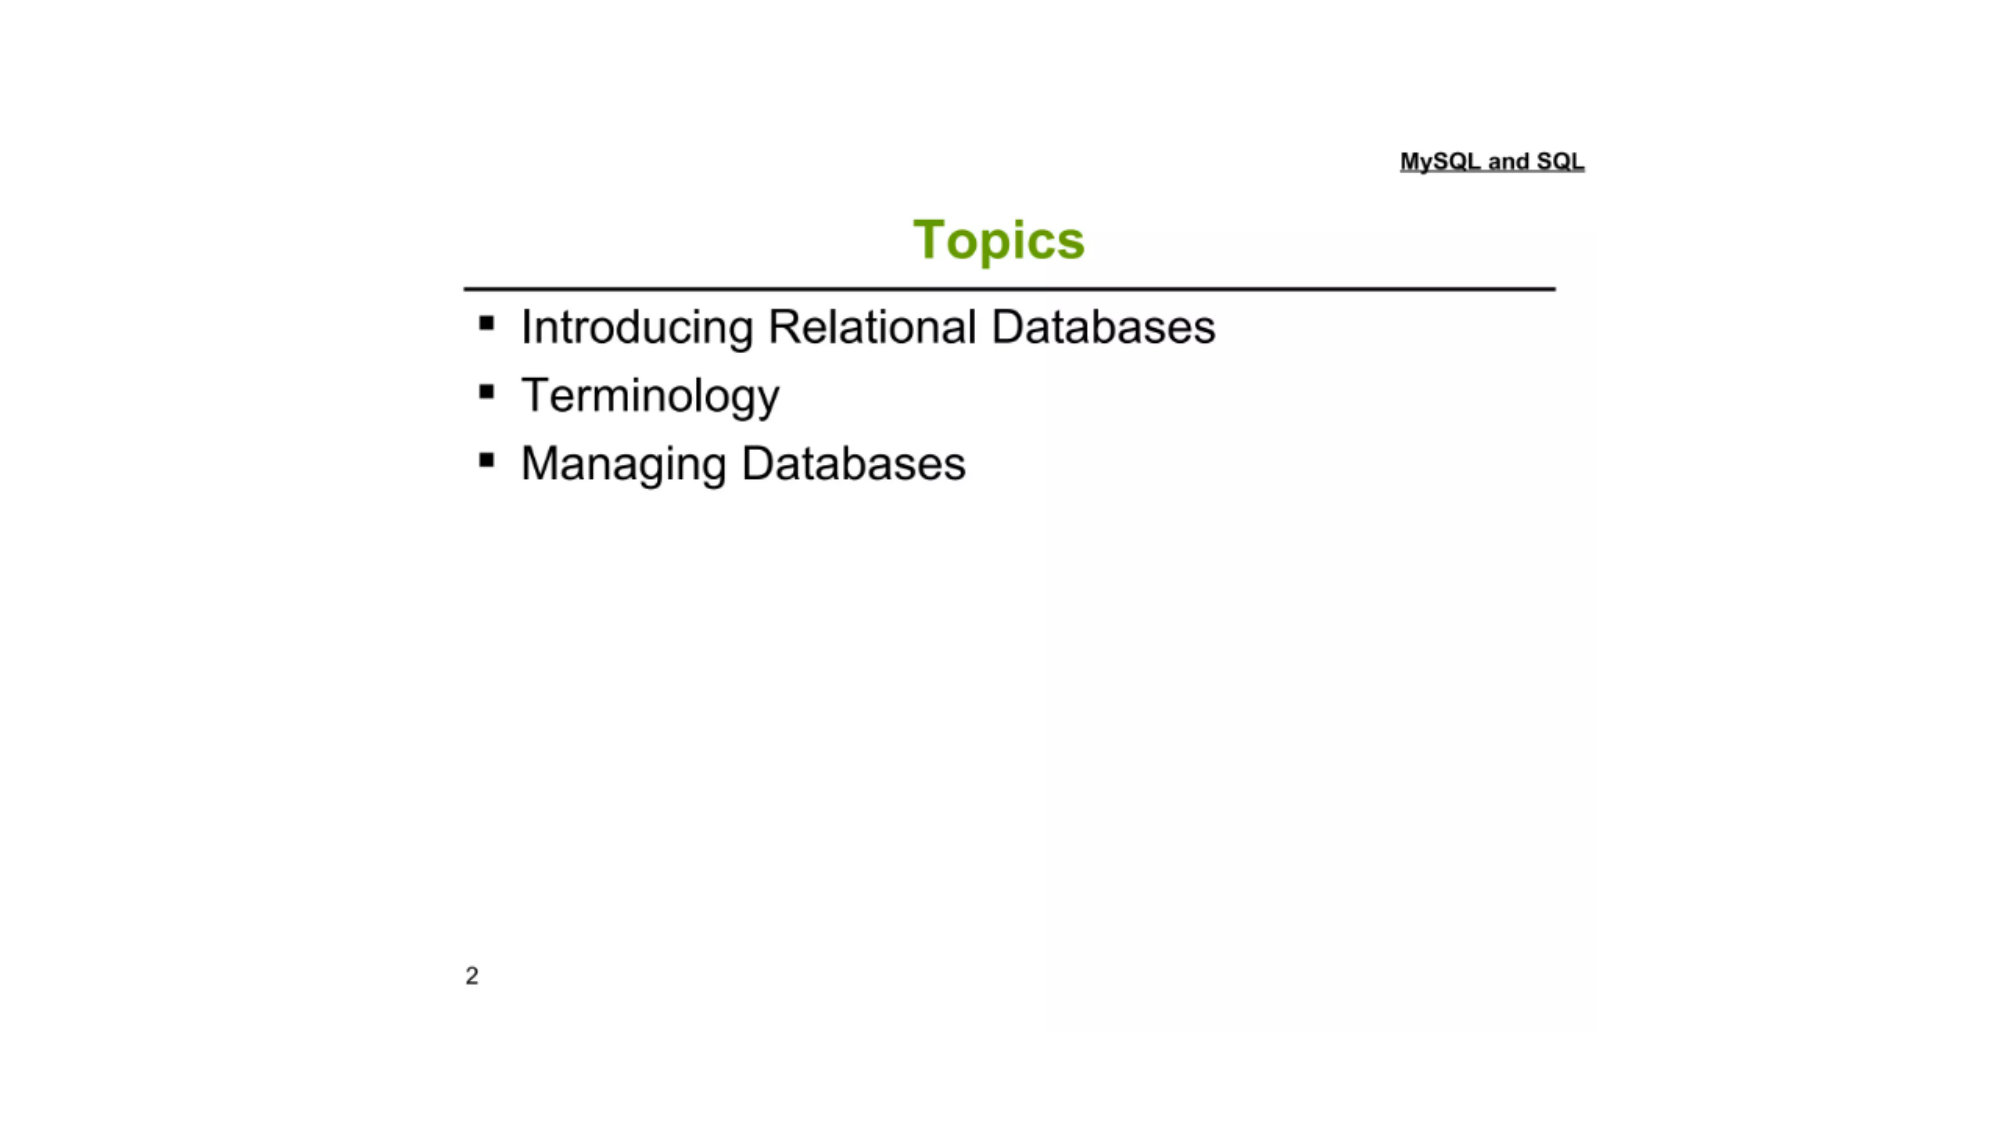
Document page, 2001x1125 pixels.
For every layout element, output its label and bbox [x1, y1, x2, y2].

picture [394, 134, 1599, 1034]
